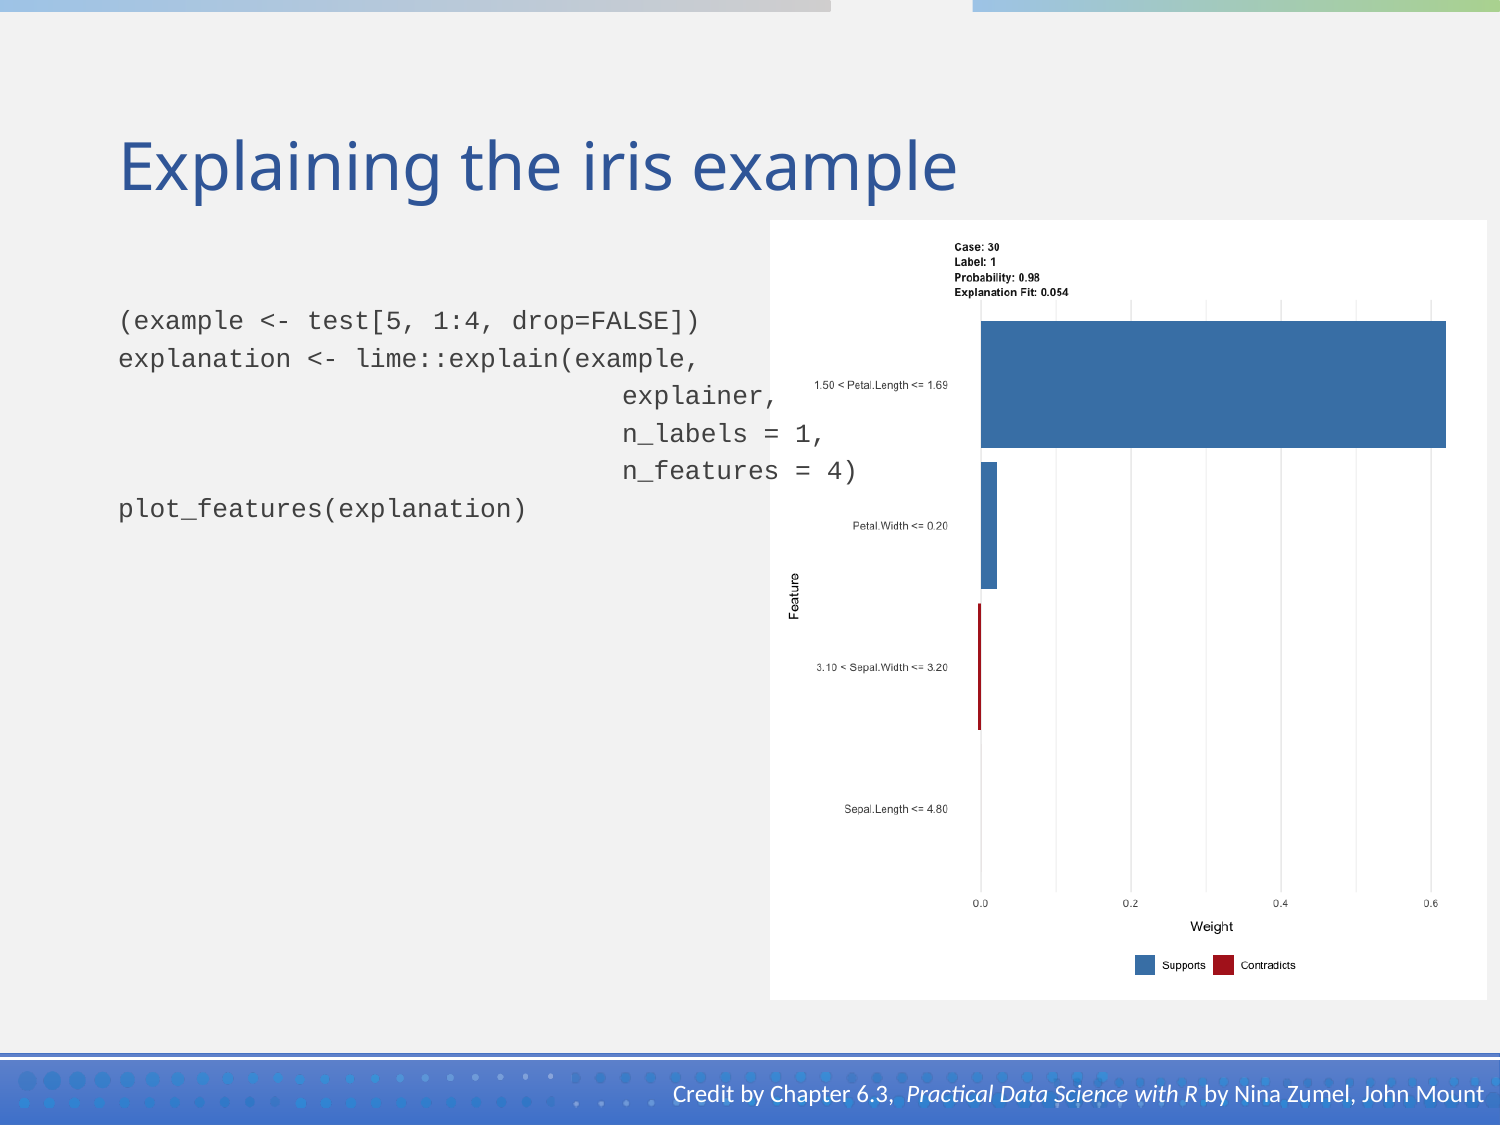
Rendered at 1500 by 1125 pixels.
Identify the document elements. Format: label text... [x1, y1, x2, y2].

text_box Credit by Chapter 6.3, Practical Data Science with R by Nina Zumel, John Mount [597, 1070, 1500, 1116]
title Explaining the iris example [103, 59, 1397, 278]
picture [770, 220, 1487, 1000]
list (example <- test[5, 1:4, drop=FALSE]) explanation <- lime::explain(example, explainer, n_labels = 1, n_features = 4) plot_features(explanation) [103, 299, 770, 533]
